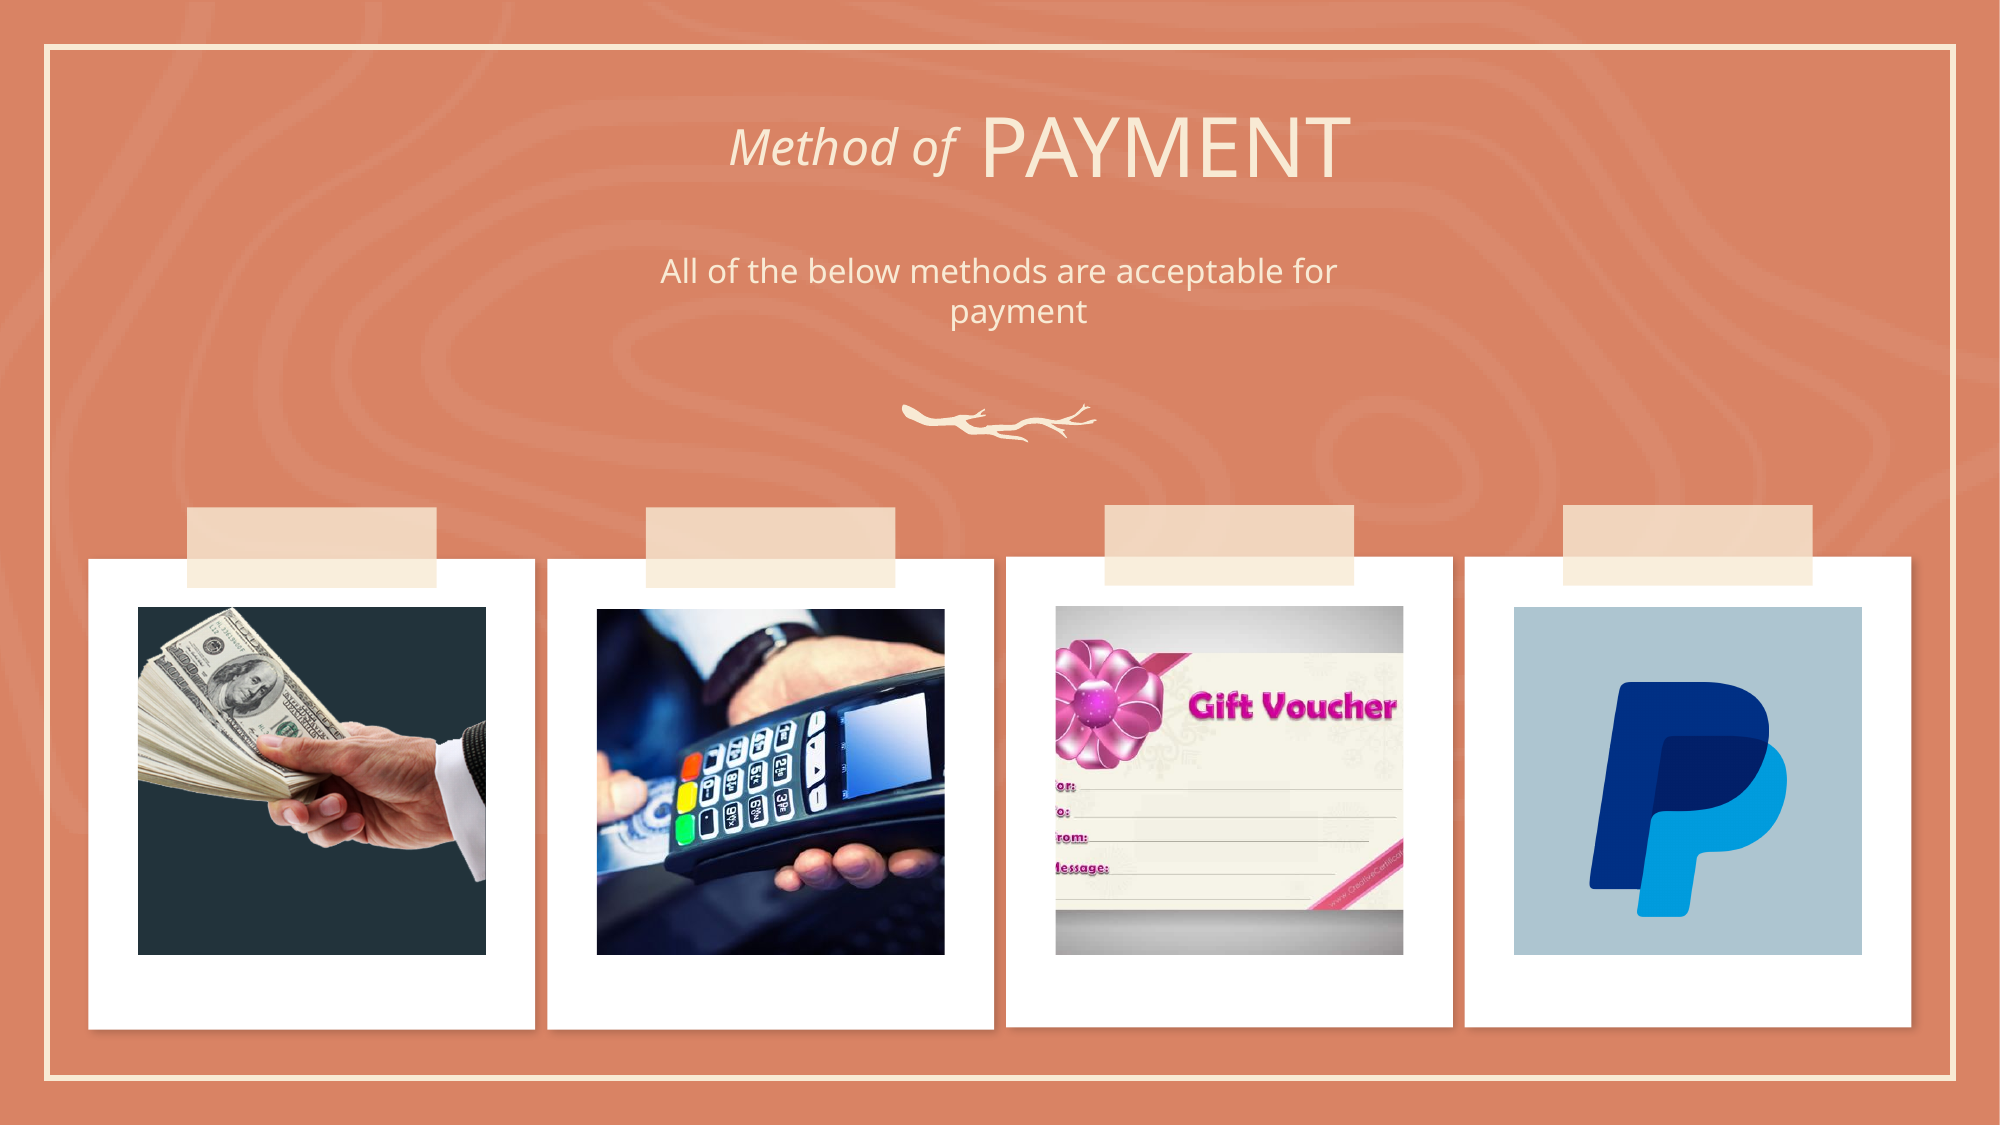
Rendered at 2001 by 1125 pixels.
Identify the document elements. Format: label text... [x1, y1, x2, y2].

title Payment [978, 106, 1461, 204]
picture [1055, 606, 1404, 955]
picture [137, 606, 486, 955]
list All of the below methods are acceptable for payment [624, 250, 1376, 361]
picture [596, 609, 945, 955]
list Method of [722, 122, 956, 183]
picture [1513, 606, 1862, 955]
